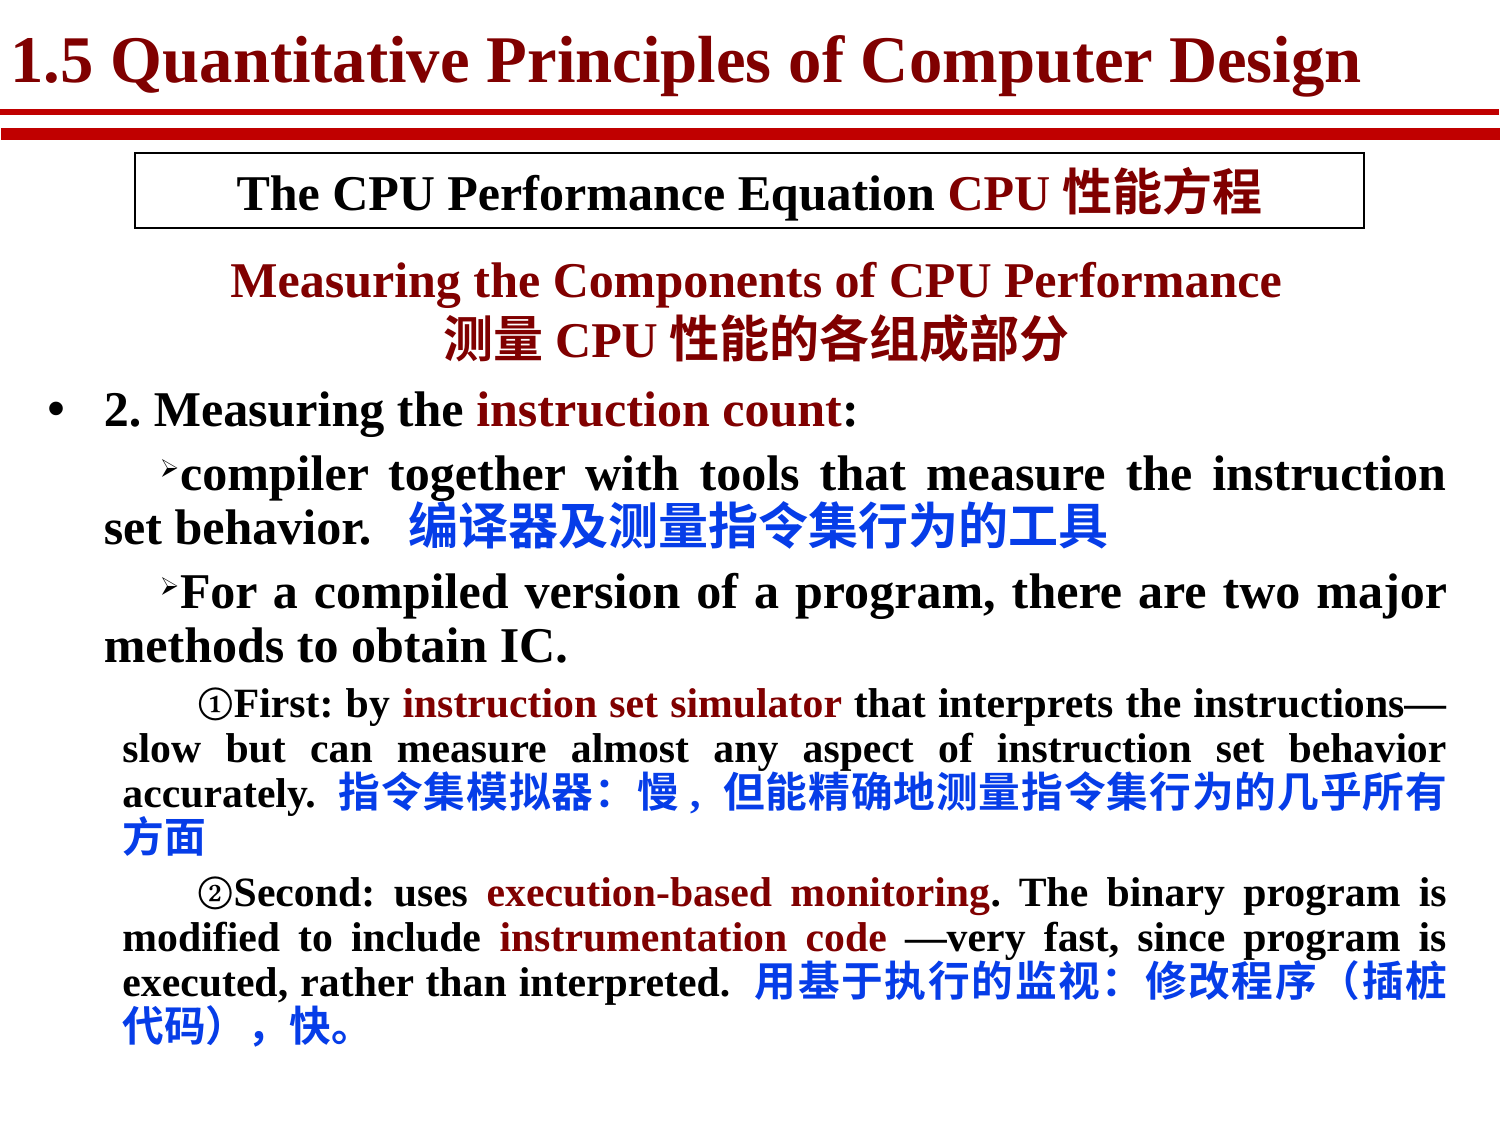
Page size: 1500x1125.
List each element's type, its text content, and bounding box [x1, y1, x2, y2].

text_box [29, 267, 1447, 416]
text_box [0, 111, 1500, 135]
text_box Measuring the Components of CPU Performance 测量CPU性能的各组成部分 [51, 239, 1462, 375]
text_box 2. Measuring the instruction count: compiler together with tools that measure the instruction set behavior. 编译器及测量指令集行为的工具 For a compiled version of a program, there are two major methods to obtain IC. First: by instruction set simulator that interprets the instructions—slow but can measure almost any aspect of instruction set behavior accurately. 指令集模拟器：慢, 但能精确地测量指令集行为的几乎所有方面 Second: uses execution-based monitoring. The binary program is modified to include instrumentation code —very fast, since program is executed, rather than interpreted. 用基于执行的监视：修改程序（插桩代码），快。 [32, 376, 1462, 1058]
title 1.5 Quantitative Principles of Computer Design [0, 23, 1411, 102]
text_box The CPU Performance Equation CPU性能方程 [135, 152, 1364, 228]
